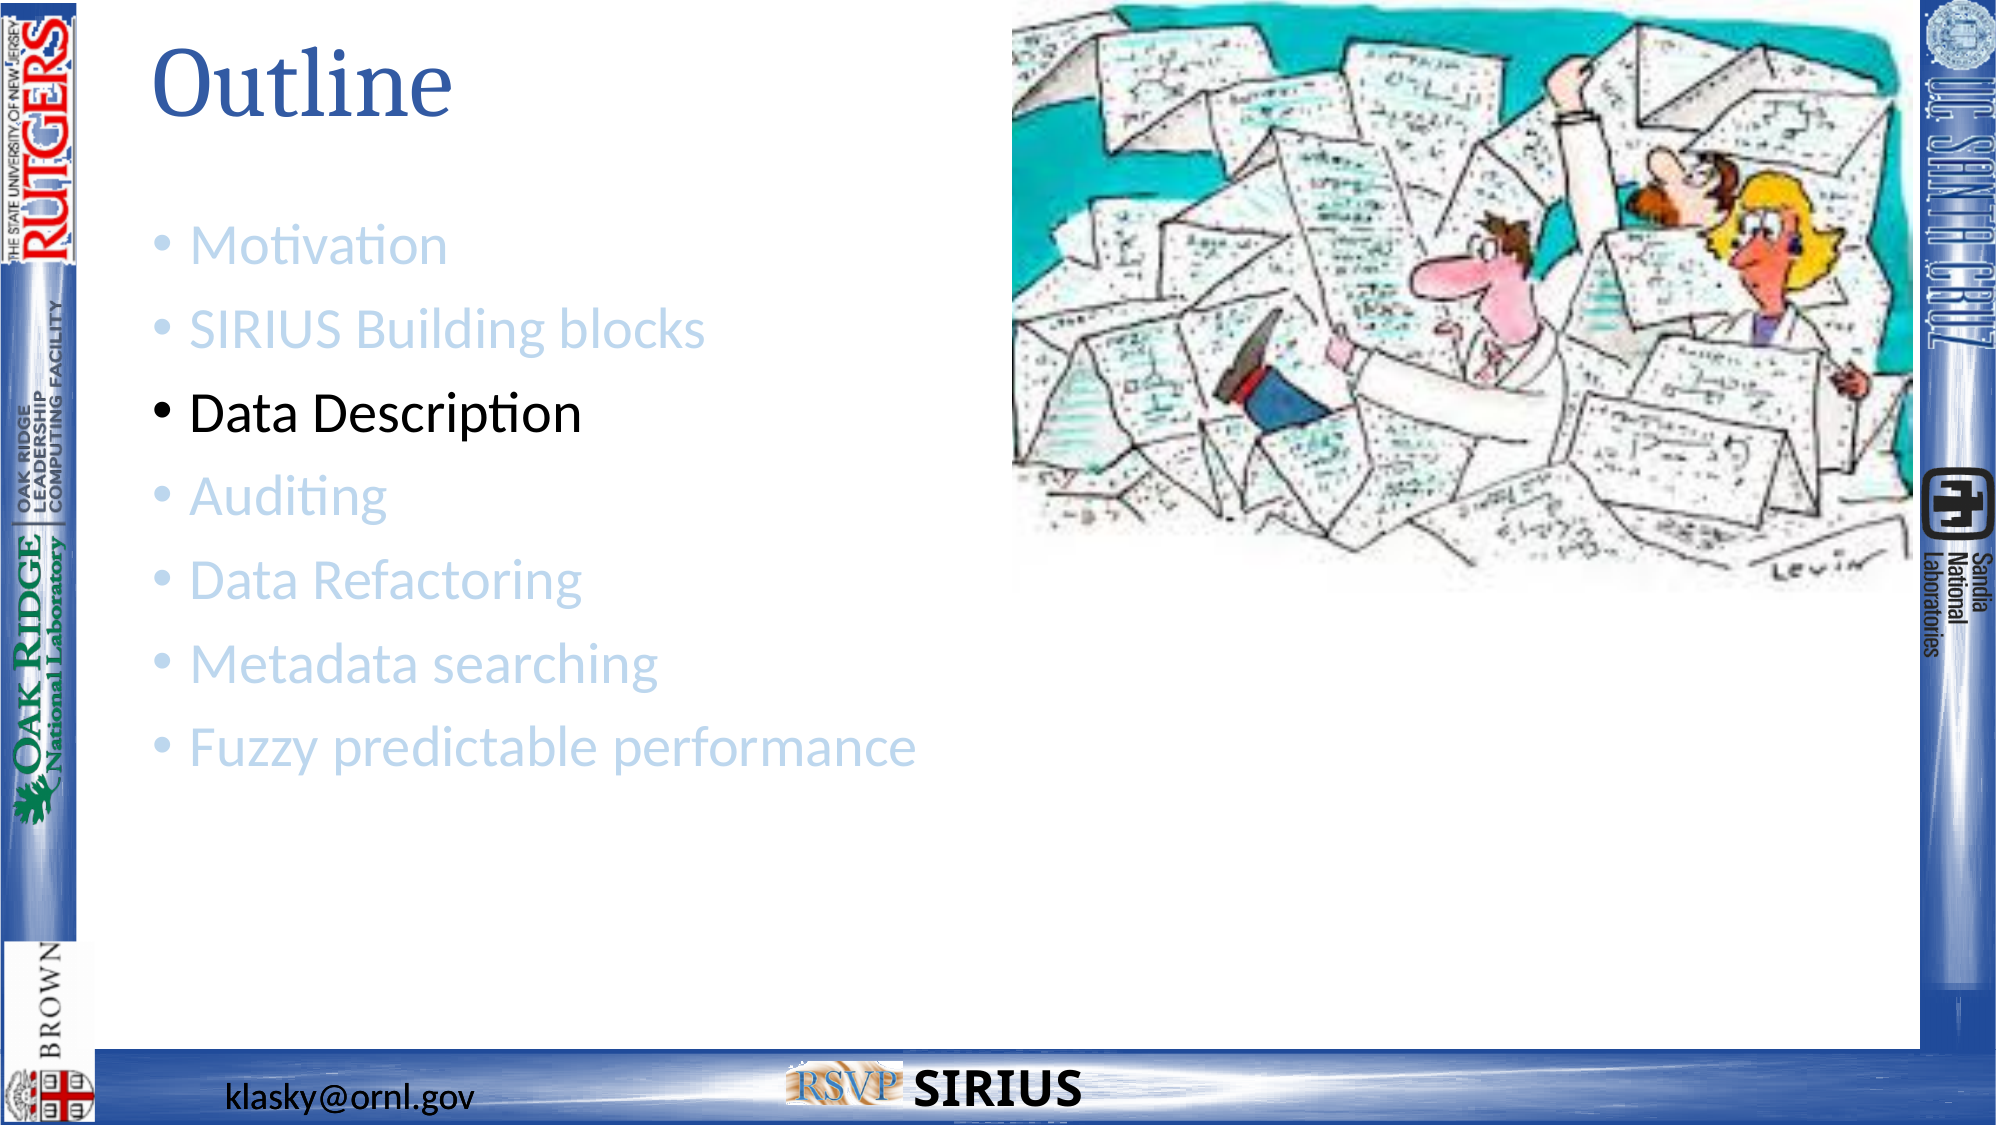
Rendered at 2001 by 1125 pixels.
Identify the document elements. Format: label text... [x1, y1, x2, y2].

list Motivation SIRIUS Building blocks Data Description Auditing Data Refactoring Metadata searching Fuzzy predictable performance [137, 206, 1863, 1014]
picture [12, 301, 66, 825]
picture [1921, 0, 1995, 348]
picture [5, 942, 94, 1121]
picture [1012, 0, 1913, 600]
picture [1, 4, 75, 275]
picture [786, 1061, 903, 1105]
title Outline [137, 19, 1012, 149]
picture [1921, 465, 1996, 660]
